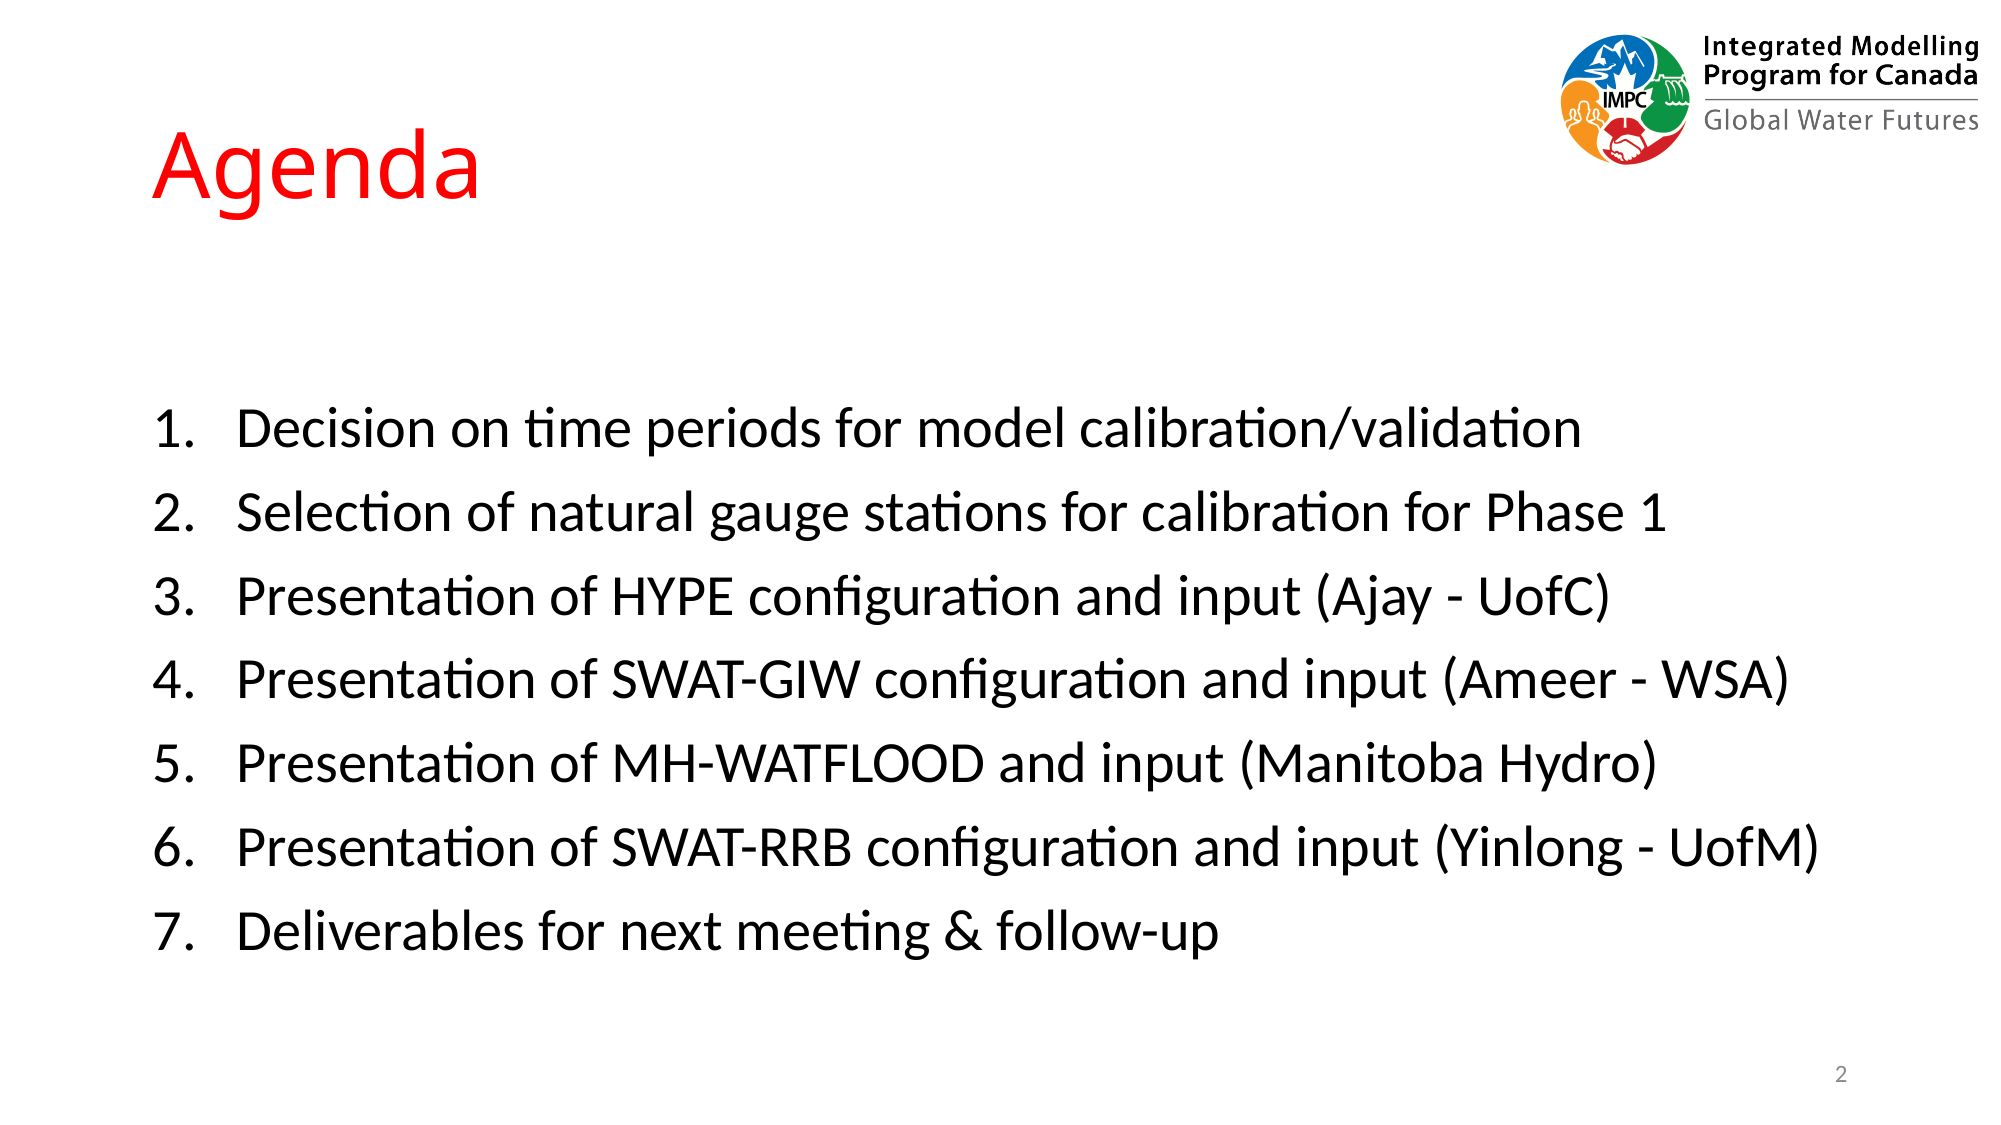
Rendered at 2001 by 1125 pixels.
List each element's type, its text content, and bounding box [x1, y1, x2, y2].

slide_number 2 [1412, 1042, 1863, 1103]
title Agenda [137, 59, 1863, 278]
picture [1557, 31, 1978, 168]
list Decision on time periods for model calibration/validation Selection of natural gauge stations for calibration for Phase 1 Presentation of HYPE configuration and input (Ajay - UofC) Presentation of SWAT-GIW configuration and input (Ameer - WSA) Presentation of MH-WATFLOOD and input (Manitoba Hydro) Presentation of SWAT-RRB configuration and input (Yinlong - UofM) Deliverables for next meeting & follow-up [137, 299, 1863, 1014]
